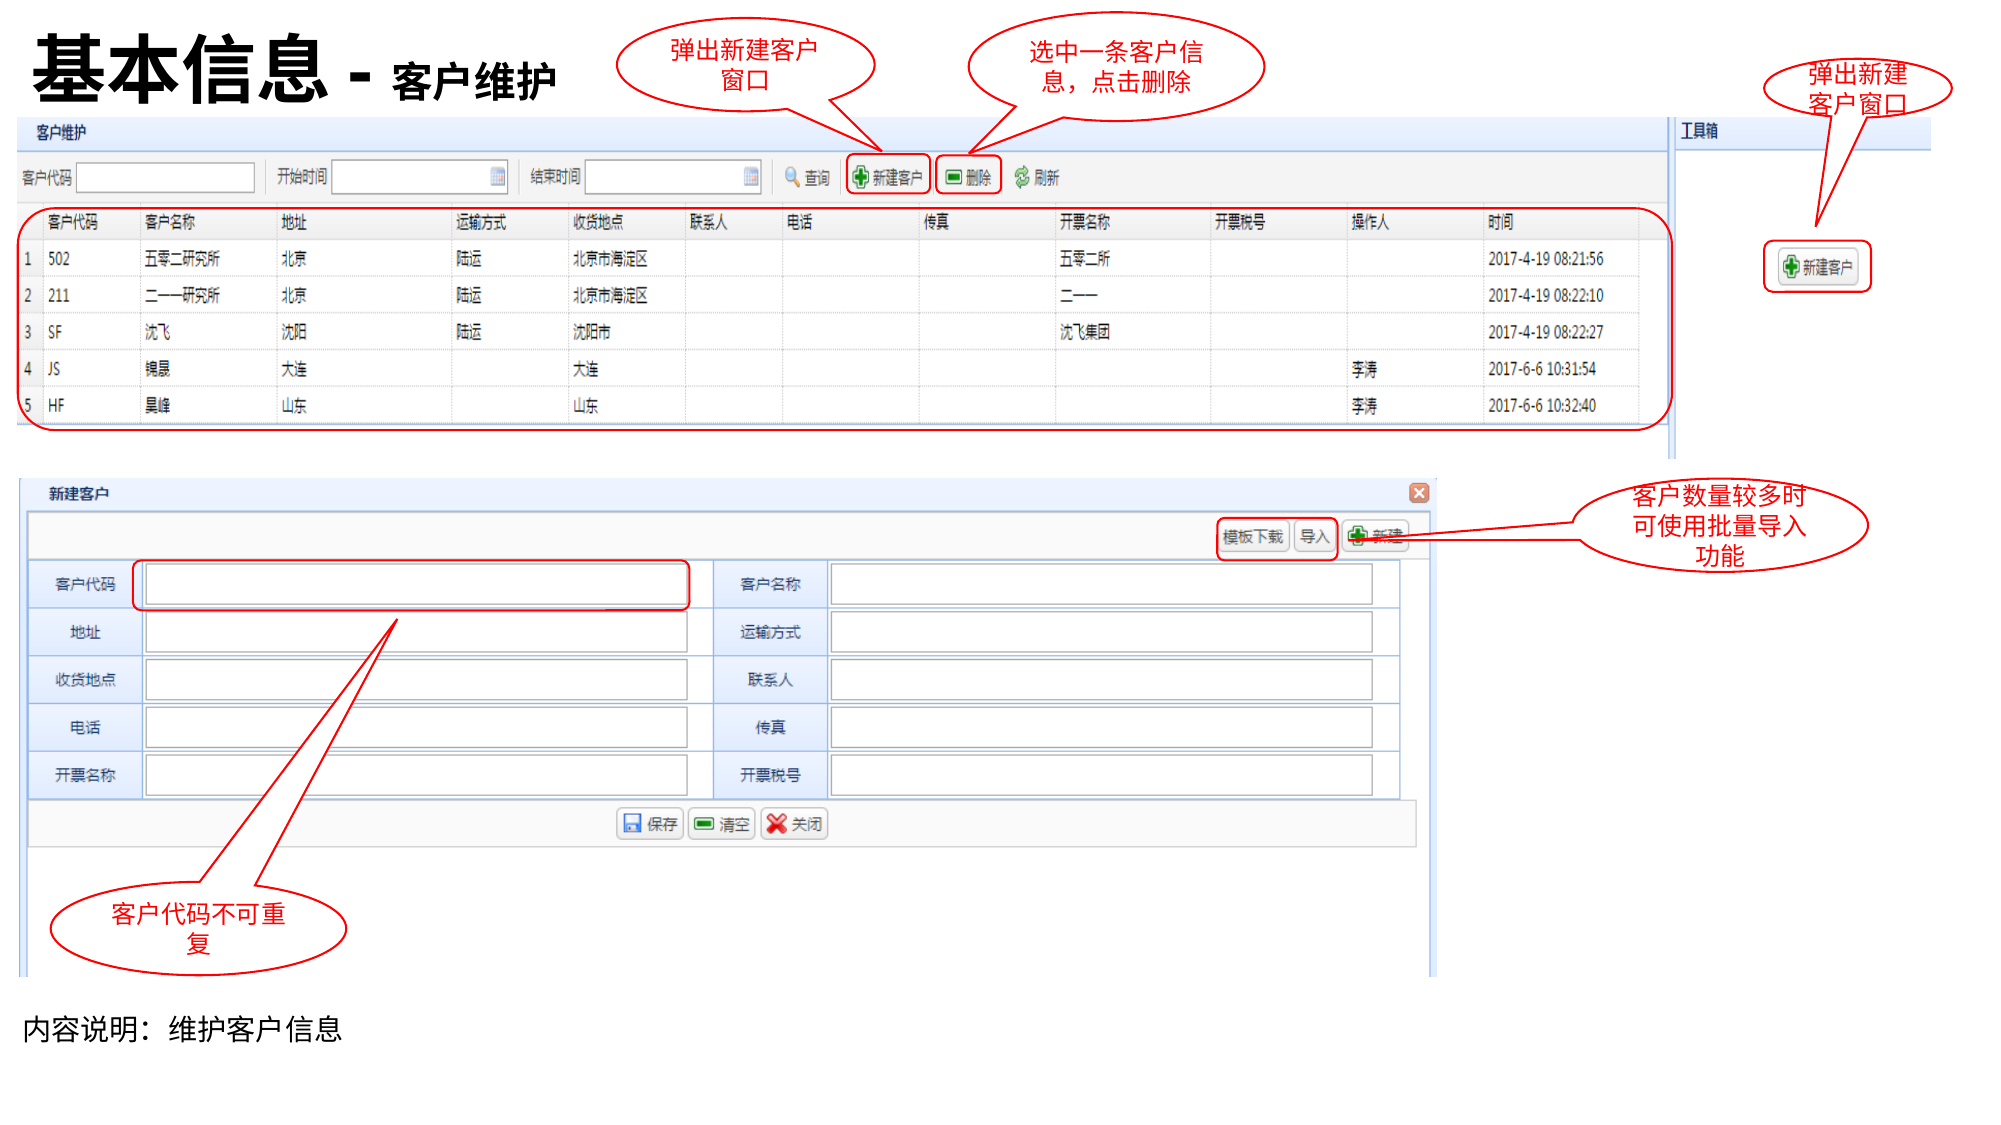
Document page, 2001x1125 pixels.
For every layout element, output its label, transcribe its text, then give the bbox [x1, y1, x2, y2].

text_box 客户数量较多时可使用批量导入功能 [1437, 477, 1870, 573]
text_box 内容说明：维护客户信息 [7, 1003, 359, 1054]
text_box 选中一条客户信息，点击删除 [967, 11, 1266, 117]
text_box 基本信息-客户维护 [16, 15, 573, 121]
picture [19, 478, 1437, 977]
picture [17, 117, 1931, 459]
text_box 弹出新建客户窗口 [615, 16, 876, 117]
text_box 弹出新建客户窗口 [1763, 57, 1953, 117]
